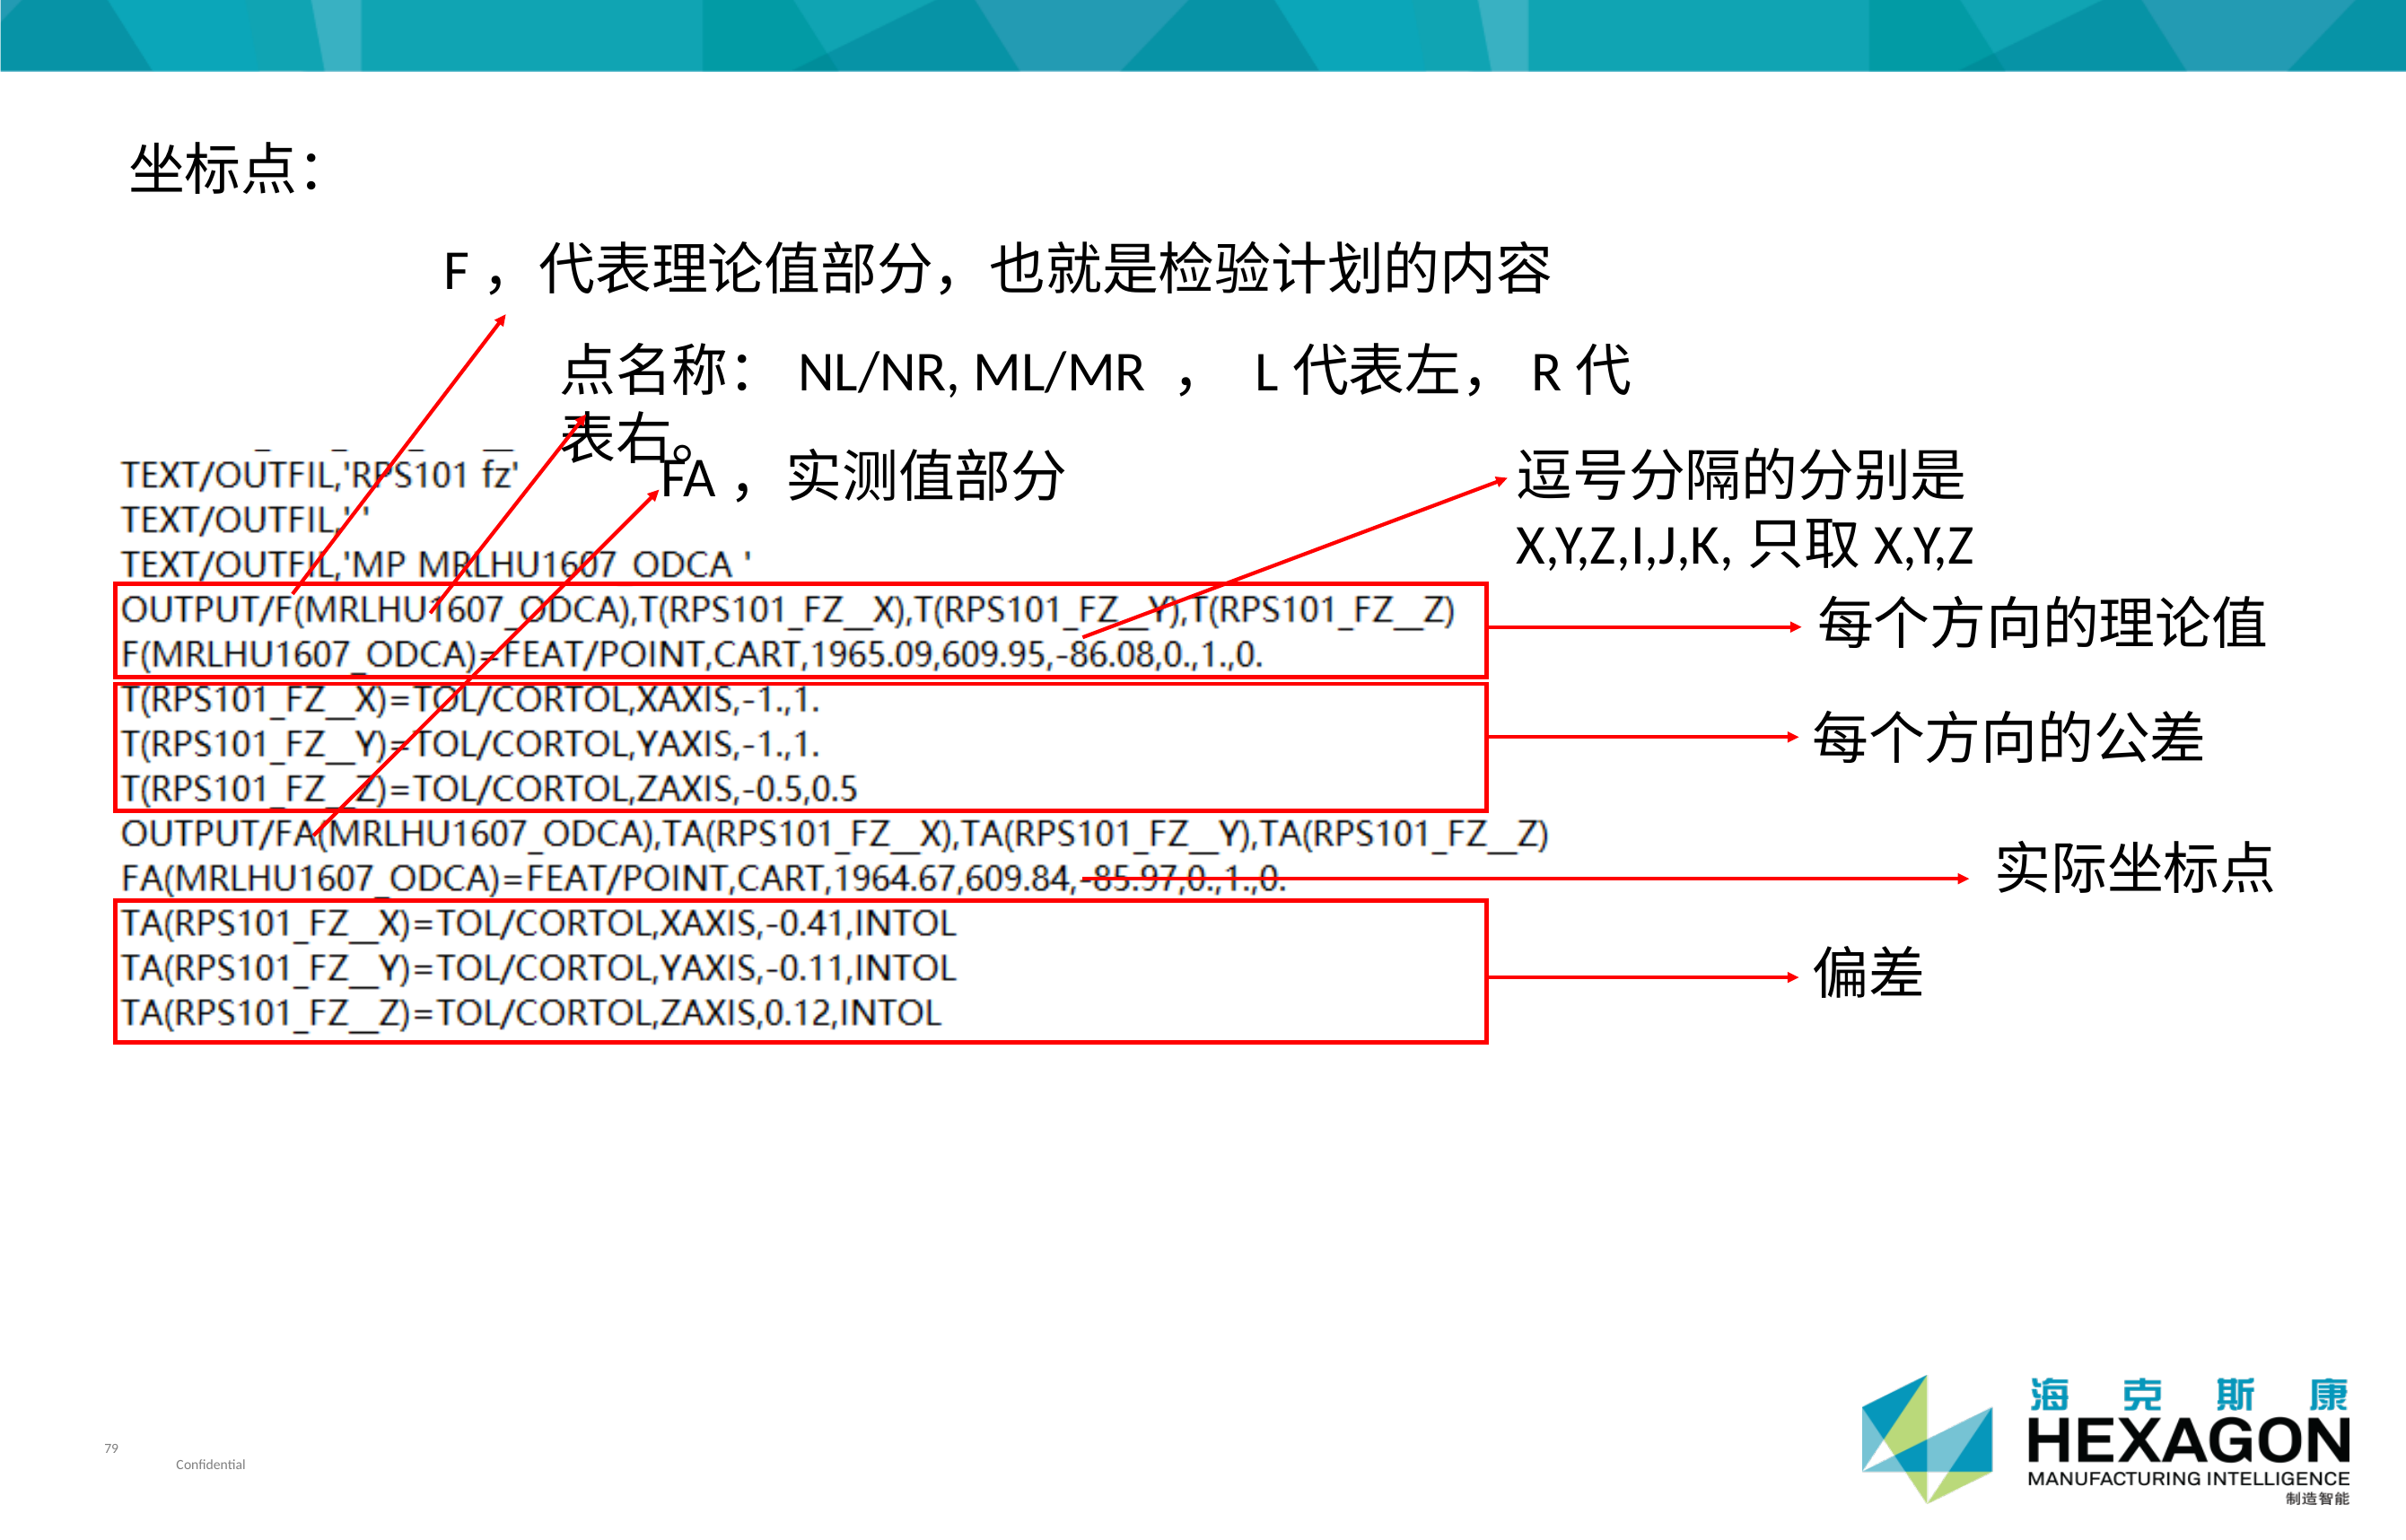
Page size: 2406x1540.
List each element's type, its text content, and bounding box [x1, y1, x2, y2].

picture [1862, 1375, 2349, 1505]
text_box F，代表理论值部分，也就是检验计划的内容 [430, 226, 1585, 308]
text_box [430, 414, 587, 489]
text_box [1082, 477, 1508, 638]
text_box 偏差 [1798, 930, 2144, 1011]
text_box 逗号分隔的分别是X,Y,Z,I,J,K,只取X,Y,Z [1503, 433, 2183, 582]
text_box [292, 314, 506, 594]
text_box 坐标点： [115, 126, 485, 207]
text_box FA，实测值部分 [647, 433, 1503, 450]
text_box 每个方向的公差 [1798, 696, 2260, 777]
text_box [313, 489, 660, 836]
text_box 点名称：NL/NR, ML/MR ， L代表左，R代表右。 [546, 328, 1701, 450]
picture [115, 450, 1624, 1043]
picture [0, 0, 2406, 72]
text_box 实际坐标点 [1982, 825, 2318, 906]
text_box 每个方向的理论值 [1804, 581, 2306, 662]
